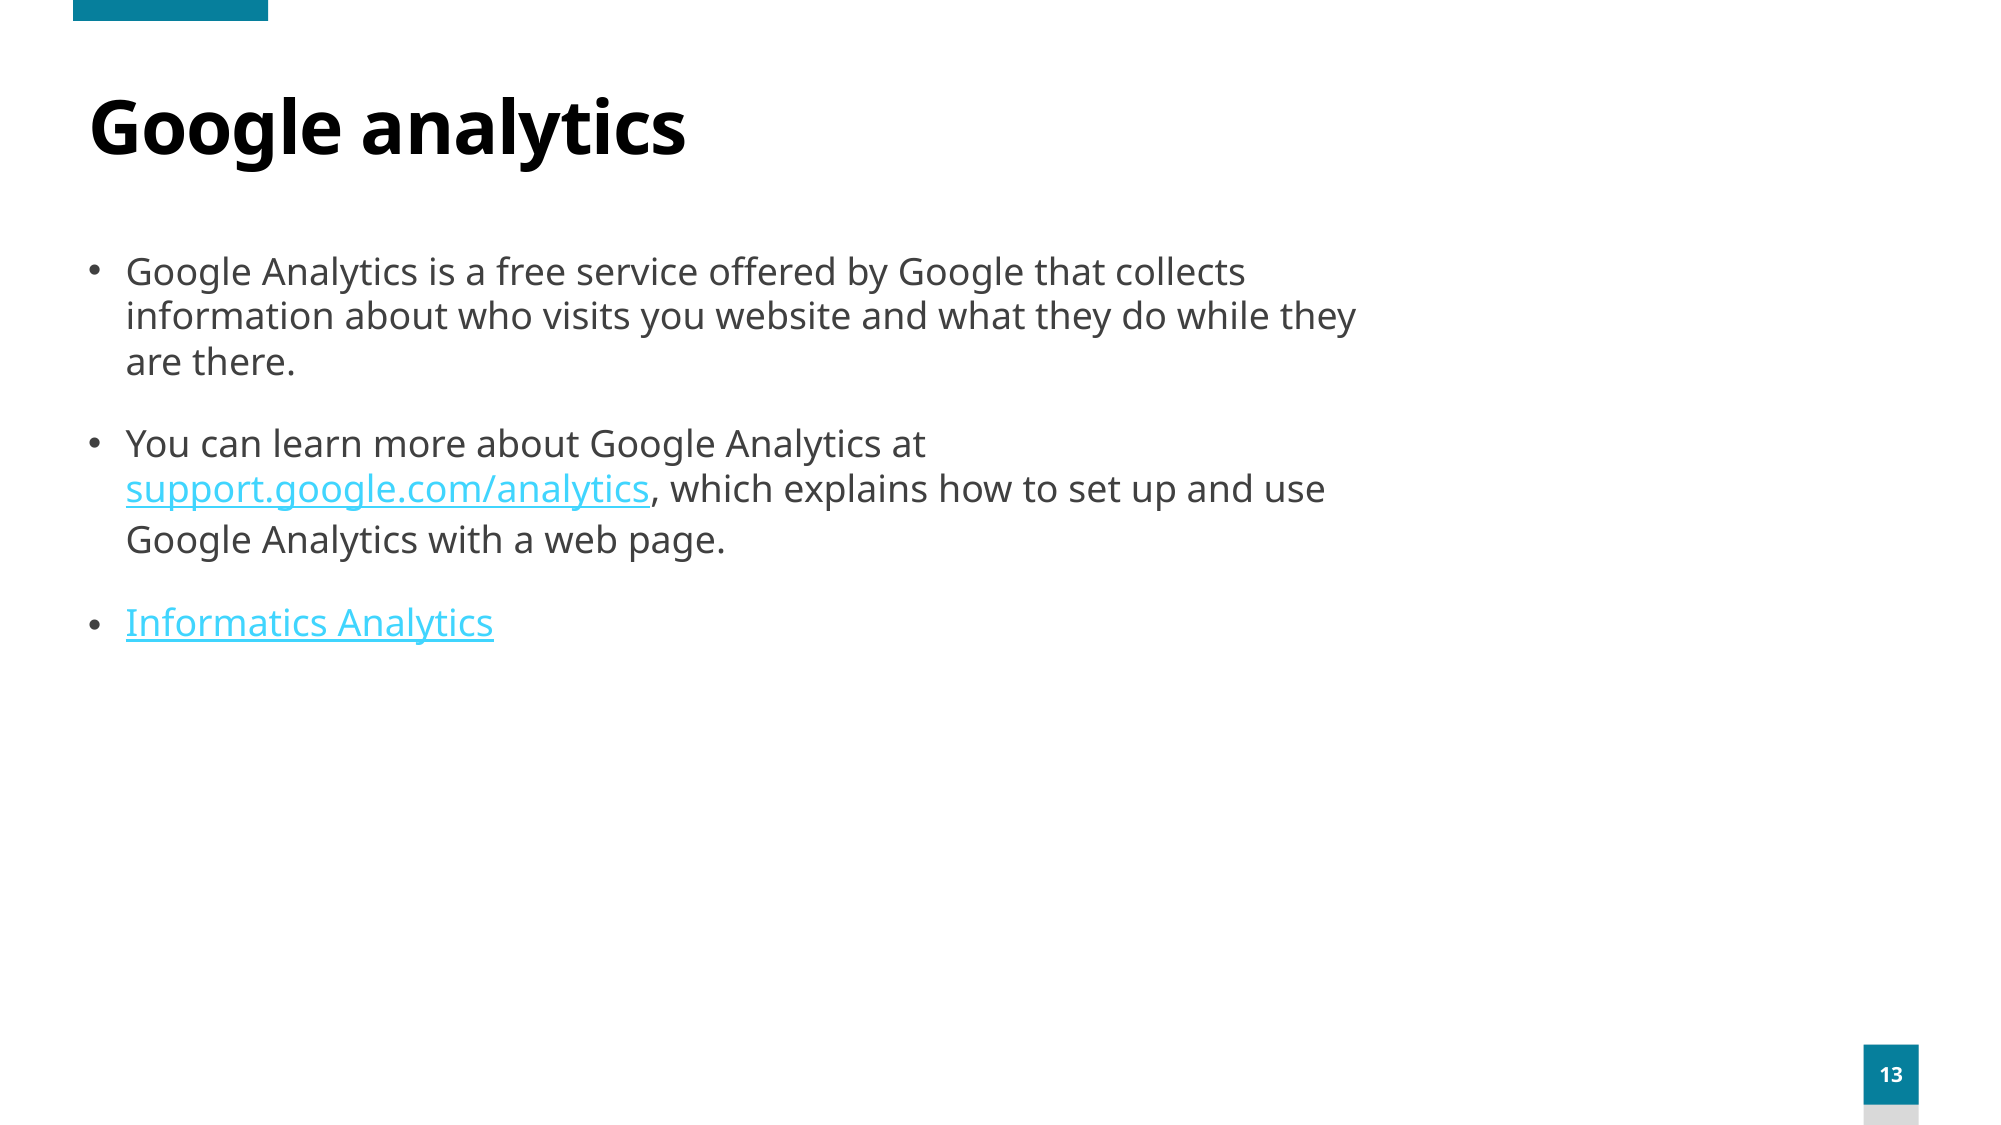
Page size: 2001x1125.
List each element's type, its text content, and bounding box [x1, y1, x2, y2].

title Google analytics [73, 82, 1907, 179]
list Google Analytics is a free service offered by Google that collects information about who visits you website and what they do while they are there. You can learn more about Google Analytics at support.google.com/analytics, which explains how to set up and use Google Analytics with a web page. Informatics Analytics [73, 239, 1391, 1023]
